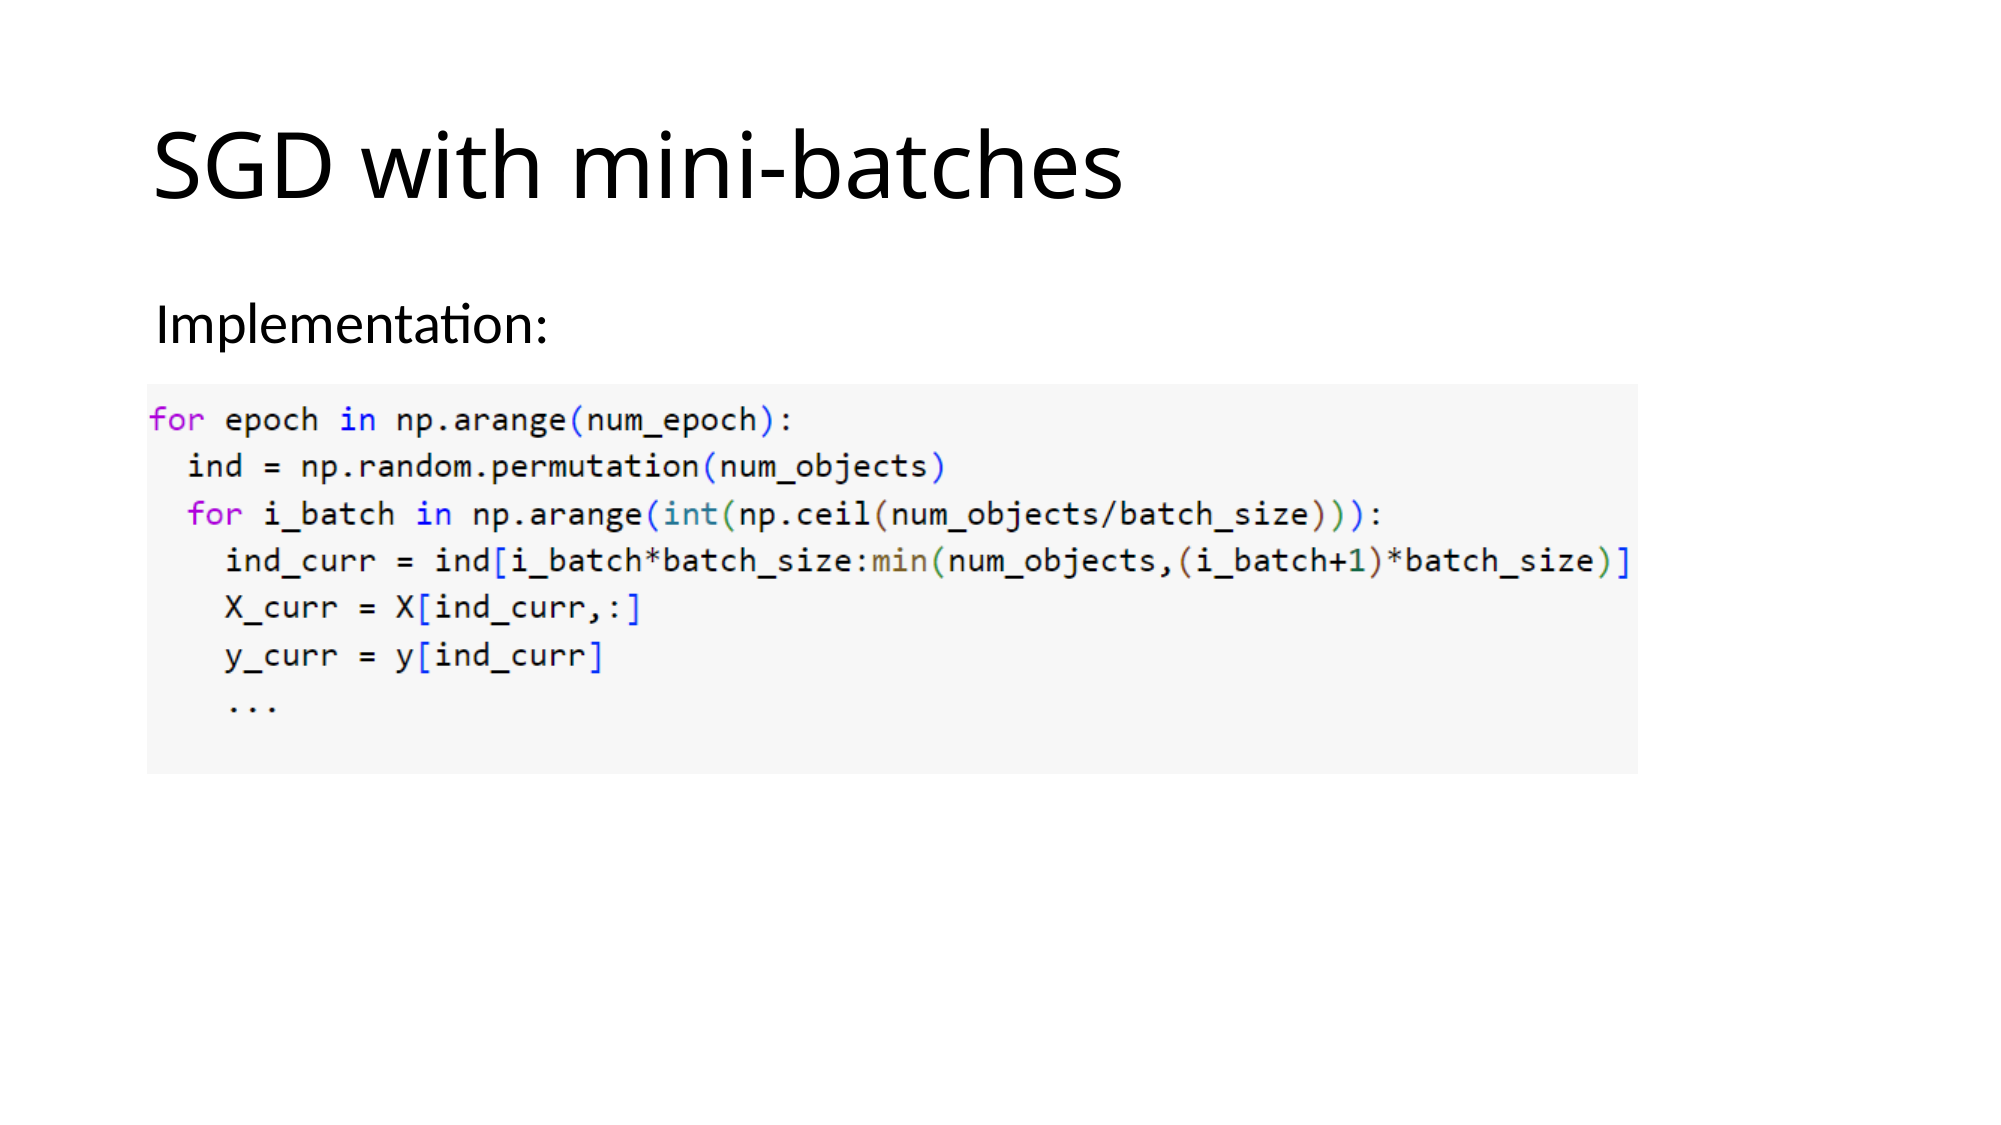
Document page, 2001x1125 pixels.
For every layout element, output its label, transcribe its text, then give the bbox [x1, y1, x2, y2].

title SGD with mini-batches [137, 59, 1863, 278]
picture [147, 384, 1638, 774]
text_box Implementation: [140, 277, 565, 363]
